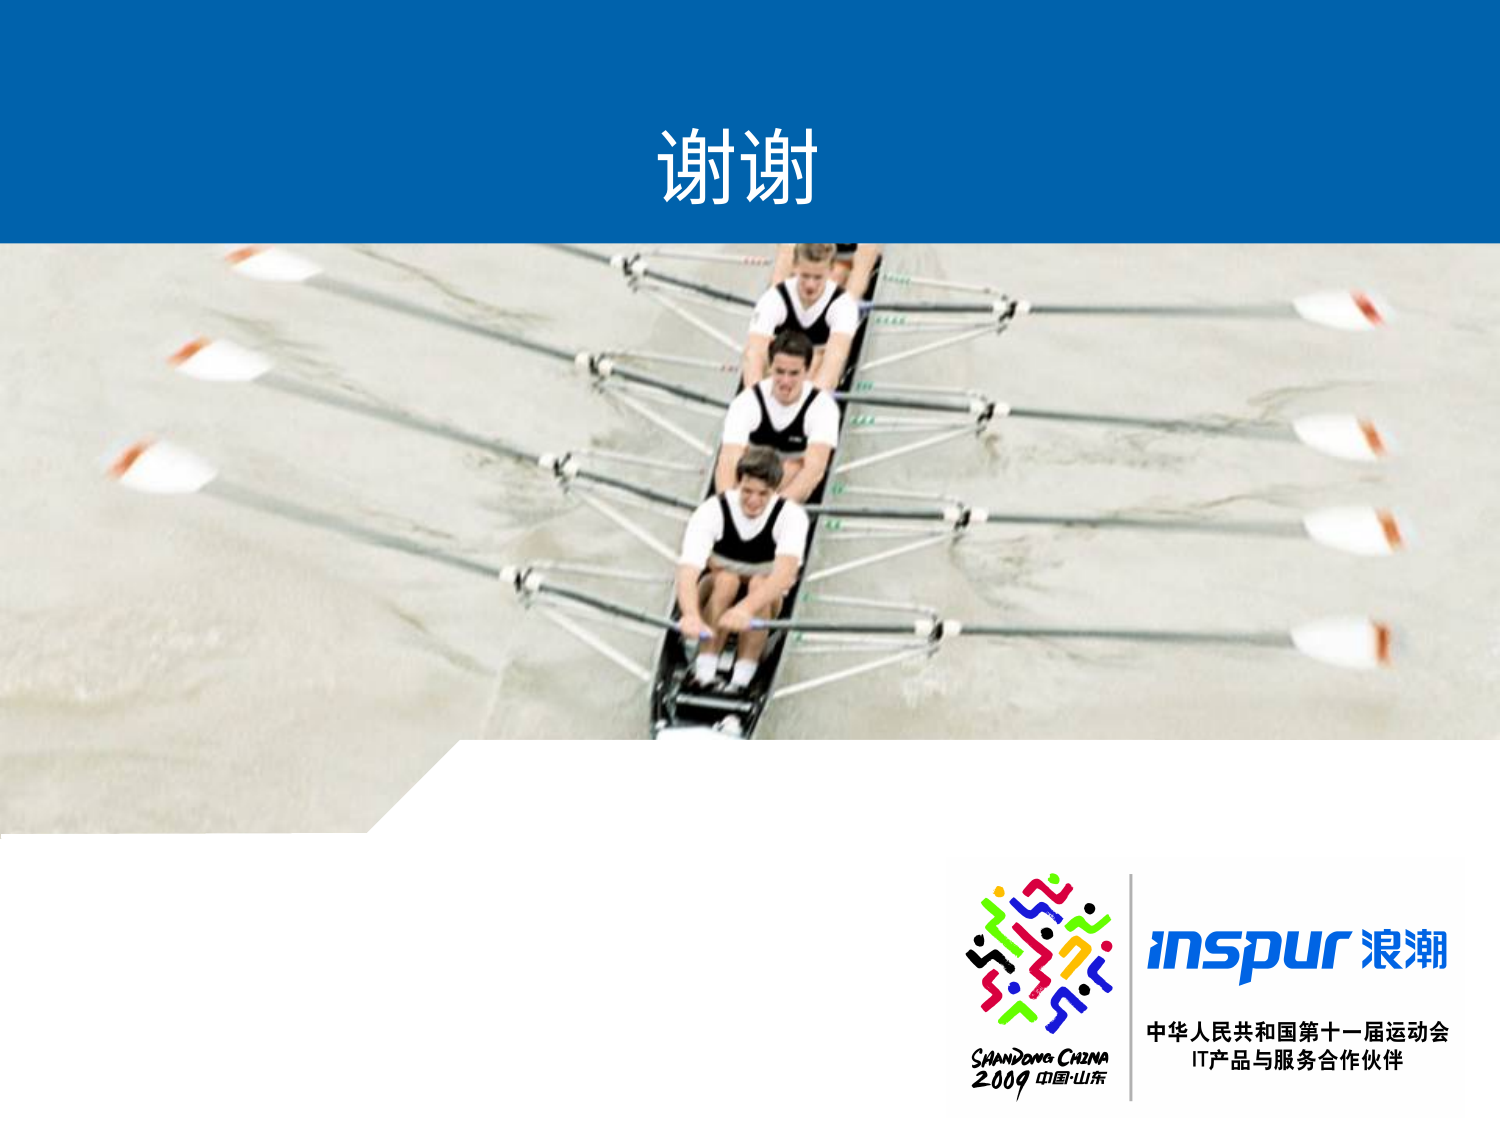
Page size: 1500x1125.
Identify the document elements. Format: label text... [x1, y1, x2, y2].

text_box [1, 845, 1500, 1125]
title 谢谢 [454, 98, 1022, 230]
picture [945, 857, 1465, 1118]
text_box [0, 0, 1500, 231]
picture [0, 231, 1500, 839]
